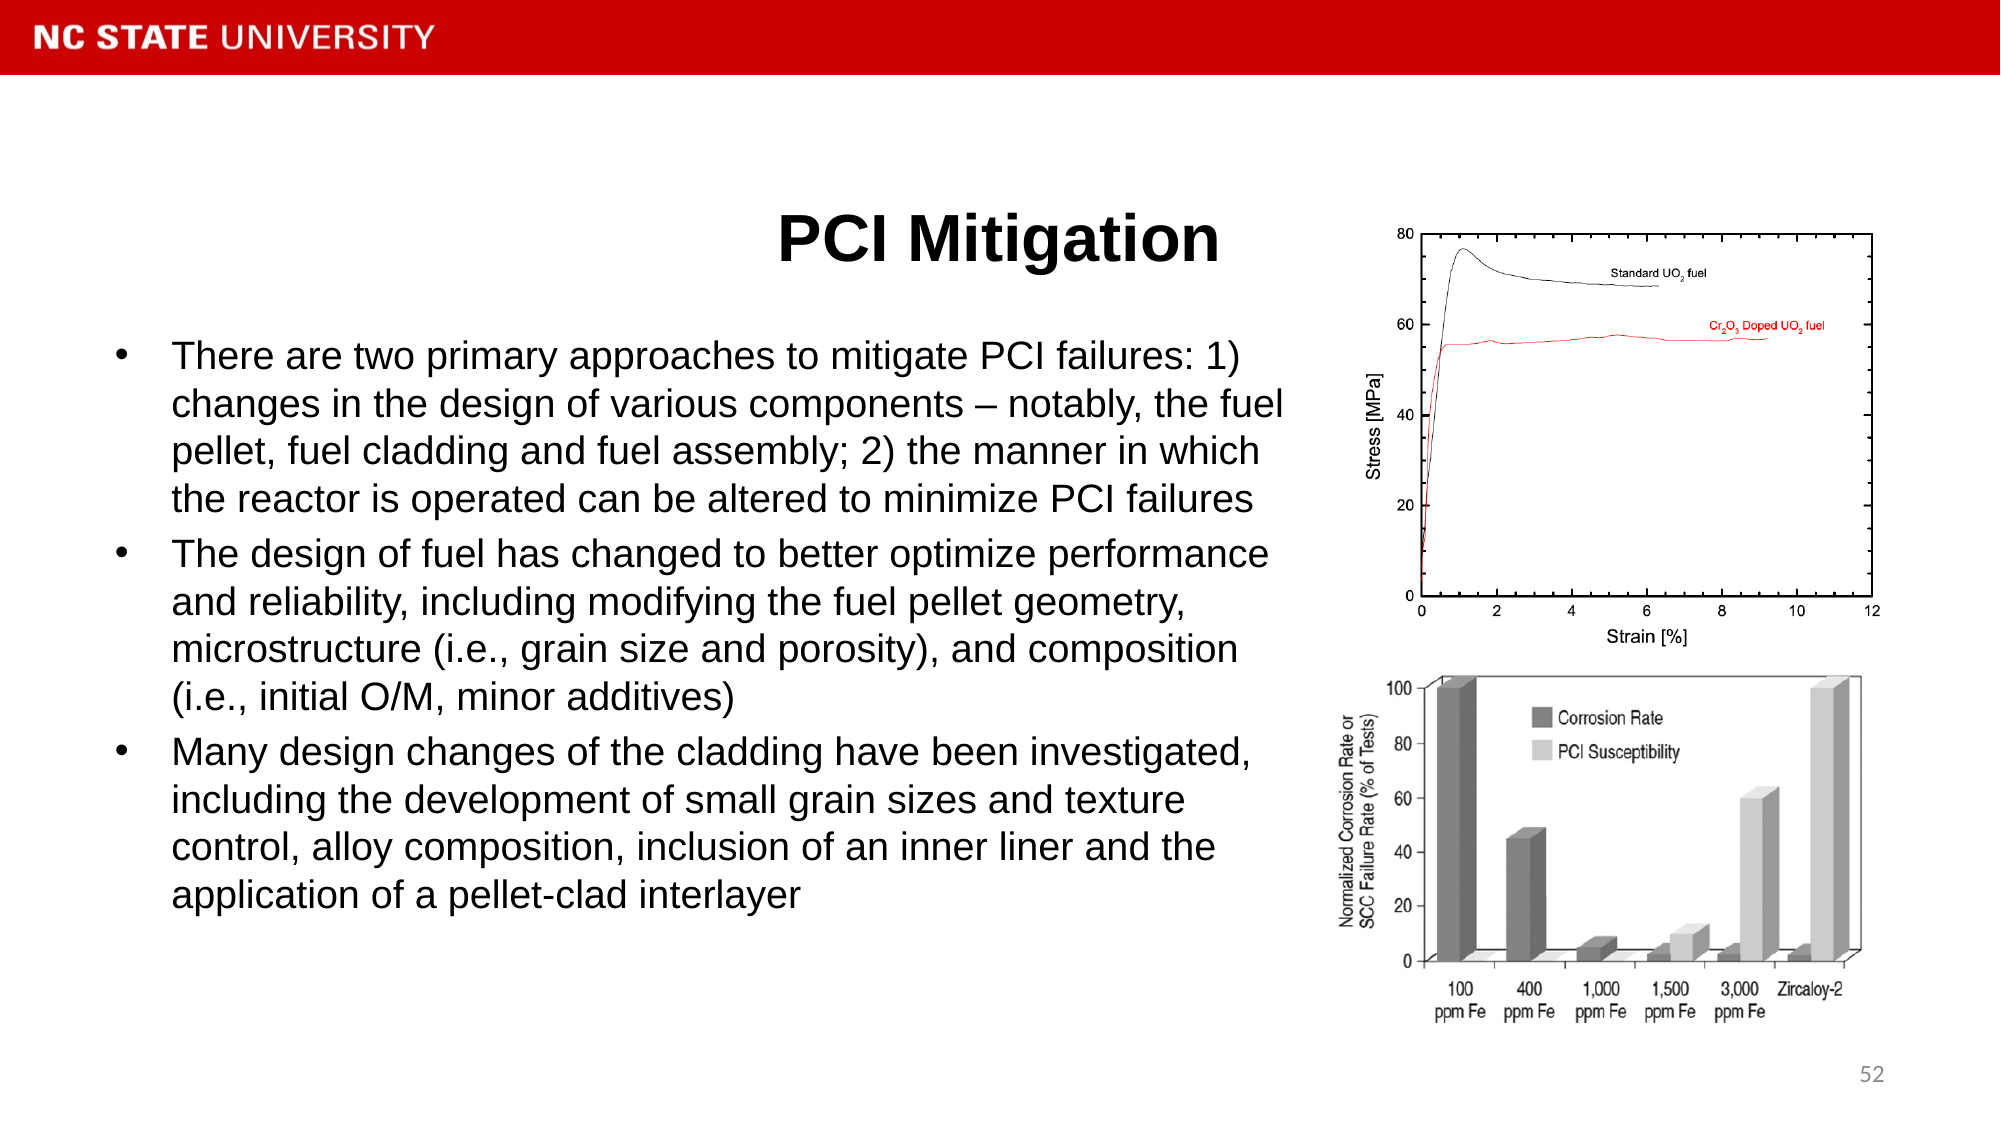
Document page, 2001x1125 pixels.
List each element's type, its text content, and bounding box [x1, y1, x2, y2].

picture [1336, 673, 1863, 1025]
title PCI Mitigation [99, 147, 1900, 323]
slide_number 52 [1433, 1042, 1900, 1103]
picture [1336, 209, 1901, 655]
picture [0, 0, 2000, 75]
list There are two primary approaches to mitigate PCI failures: 1) changes in the design of various components – notably, the fuel pellet, fuel cladding and fuel assembly; 2) the manner in which the reactor is operated can be altered to minimize PCI failures The design of fuel has changed to better optimize performance and reliability, including modifying the fuel pellet geometry, microstructure (i.e., grain size and porosity), and composition (i.e., initial O/M, minor additives) Many design changes of the cladding have been investigated, including the development of small grain sizes and texture control, alloy composition, inclusion of an inner liner and the application of a pellet-clad interlayer [99, 322, 1310, 974]
